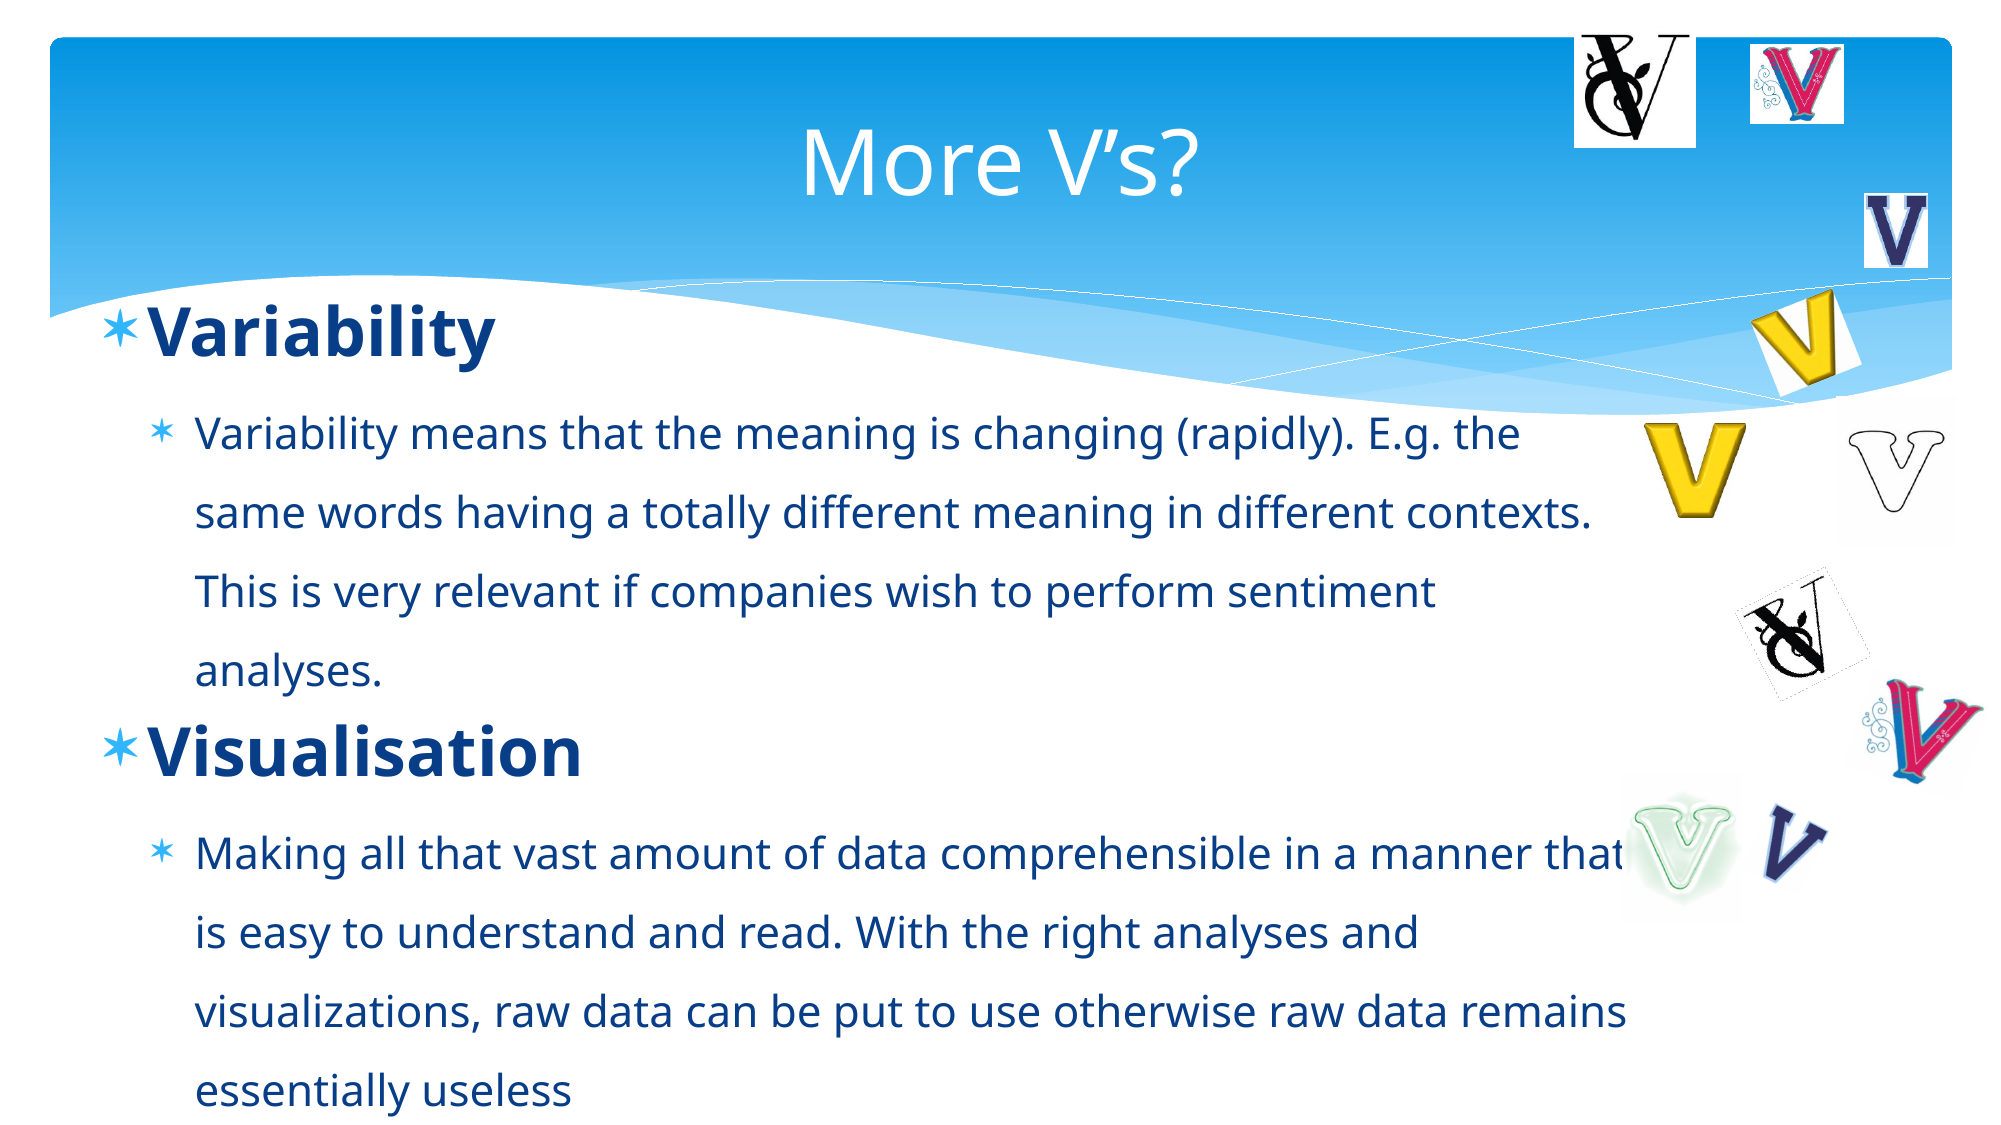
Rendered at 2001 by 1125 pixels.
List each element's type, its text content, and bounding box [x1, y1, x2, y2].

picture [1573, 26, 1696, 149]
picture [1734, 567, 1870, 701]
picture [1863, 192, 1928, 268]
picture [1644, 423, 1746, 518]
picture [1749, 45, 1844, 124]
picture [1844, 669, 1988, 801]
picture [1622, 773, 1829, 923]
picture [1751, 289, 1861, 396]
title More V’s? [99, 55, 1900, 261]
picture [1835, 395, 1956, 546]
list Variability Variability means that the meaning is changing (rapidly). E.g. the same words having a totally different meaning in different contexts. This is very relevant if companies wish to perform sentiment analyses. Visualisation Making all that vast amount of data comprehensible in a manner that is easy to understand and read. With the right analyses and visualizations, raw data can be put to use otherwise raw data remains essentially useless [88, 281, 1651, 1125]
